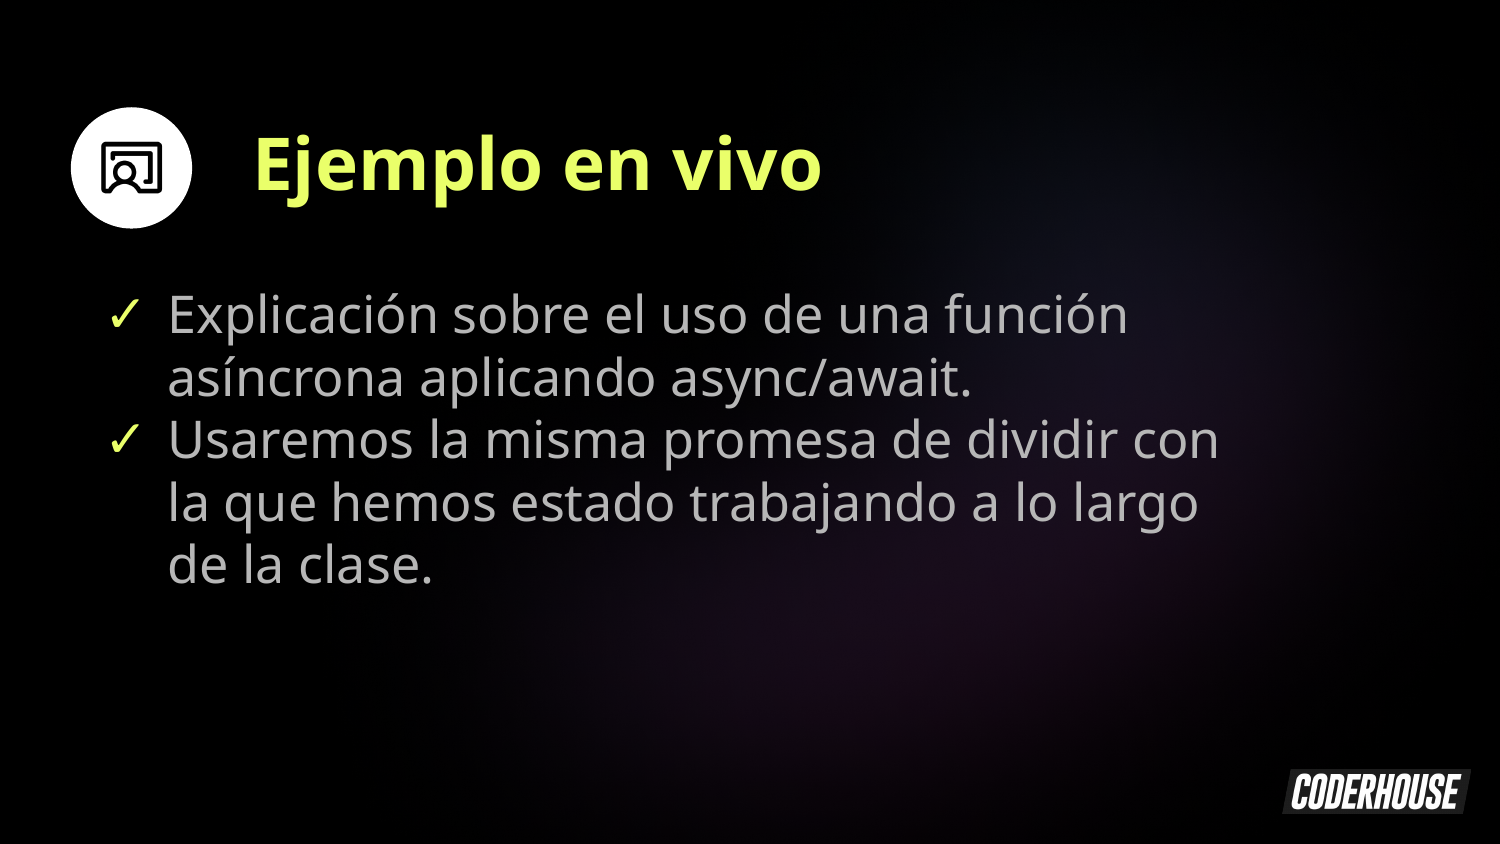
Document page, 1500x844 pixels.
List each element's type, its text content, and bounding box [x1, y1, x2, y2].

text_box Explicación sobre el uso de una función asíncrona aplicando async/await. Usaremos la misma promesa de dividir con la que hemos estado trabajando a lo largo de la clase. [77, 266, 1254, 610]
picture [0, 0, 1500, 844]
text_box Ejemplo en vivo [237, 112, 1414, 222]
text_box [70, 107, 193, 229]
